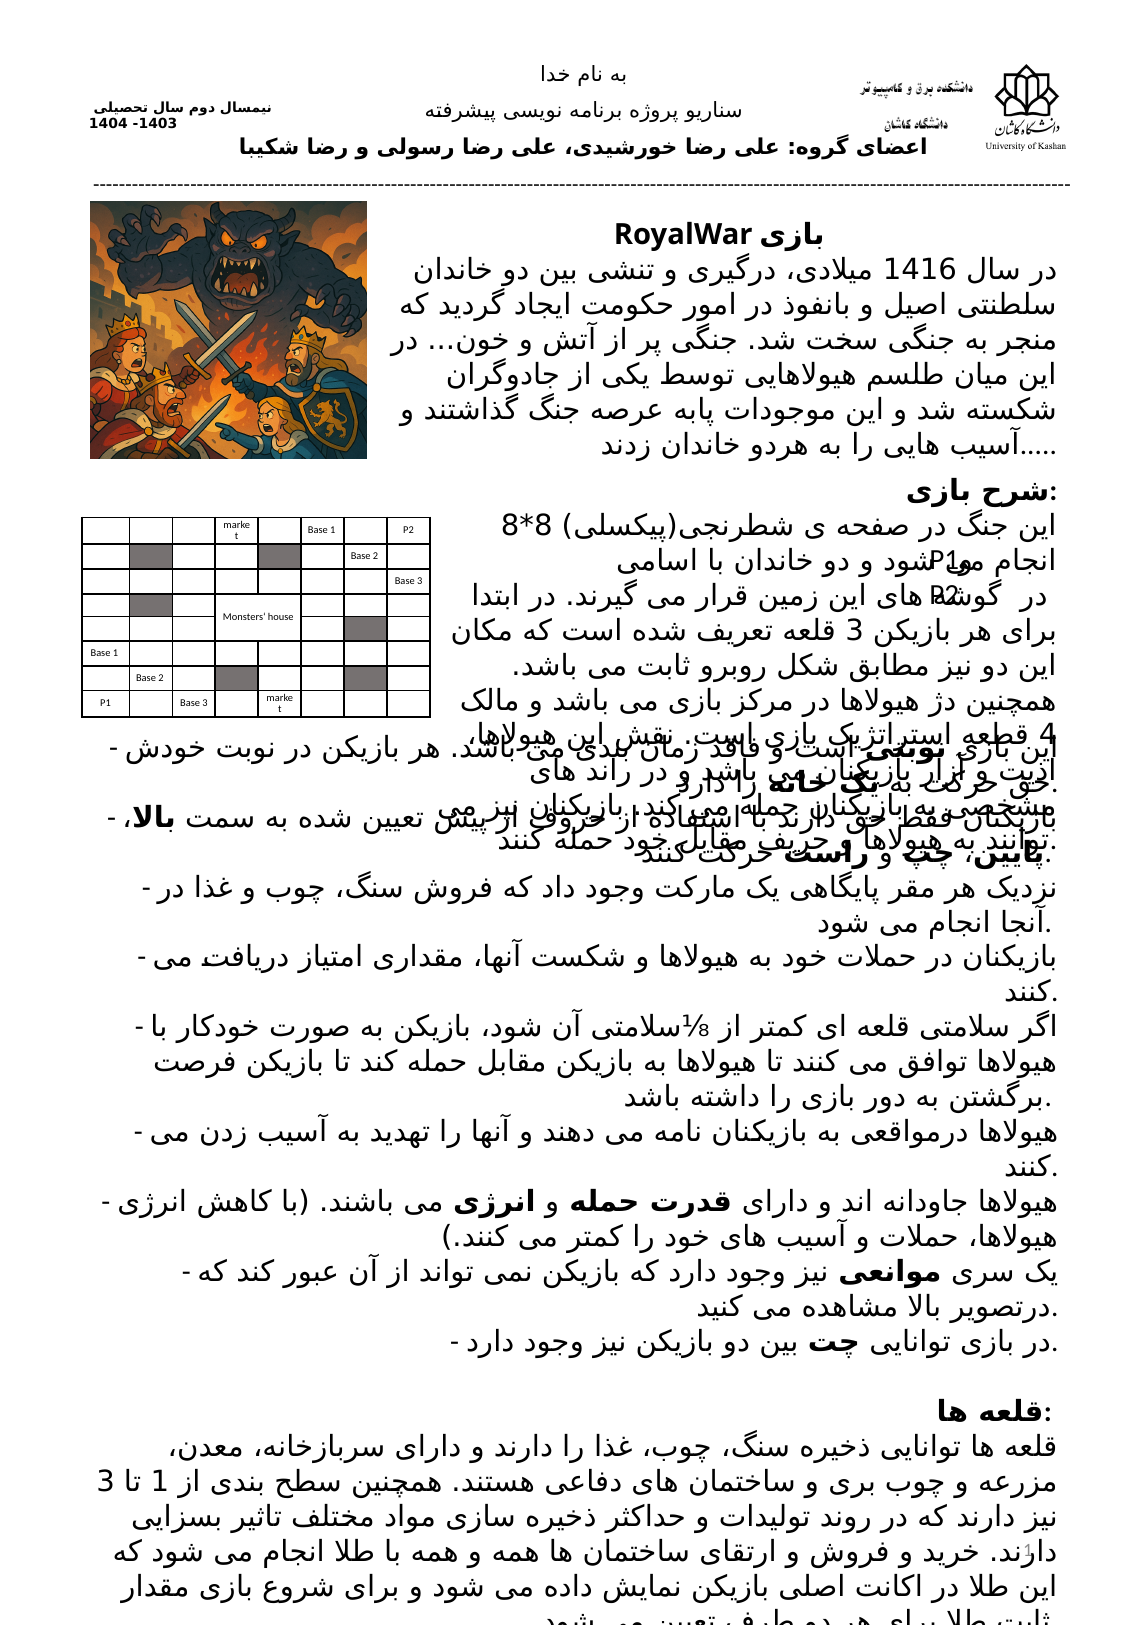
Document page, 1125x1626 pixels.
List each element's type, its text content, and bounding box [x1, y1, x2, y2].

table_header Base 1 [302, 518, 343, 543]
table_cell [388, 691, 421, 716]
table_header [345, 518, 386, 543]
table_cell Base 1 [83, 642, 129, 665]
table_cell P1 [83, 691, 129, 716]
table_cell [388, 545, 421, 568]
table_cell [388, 617, 421, 640]
table_cell [130, 570, 172, 593]
table_cell [388, 667, 421, 690]
table_cell [83, 617, 129, 640]
table_cell [173, 570, 214, 593]
table_cell [259, 667, 300, 690]
table_cell [345, 570, 386, 593]
table_cell [173, 667, 214, 690]
table_cell [130, 545, 172, 568]
table_cell [345, 595, 386, 616]
table_header [173, 518, 214, 543]
picture [90, 201, 367, 459]
table_cell [83, 595, 129, 616]
table_cell [302, 545, 343, 568]
table_cell [345, 691, 386, 716]
table_header P2 [388, 518, 421, 543]
text_box شرح بازی: این جنگ در صفحه ی شطرنجی(پیکسلی) 8*8 انجام می شود و دو خاندان با اسامی در گوشه های این زمین قرار می گیرند. در ابتدا برای هر بازیکن 3 قلعه تعریف شده است که مکان این دو نیز مطابق شکل روبرو ثابت می باشد. همچنین دژ هیولاها در مرکز بازی می باشد و مالک 4 قطعه استراتژیک بازی است. نقش این هیولاها، اذیت و آزار بازیکنان می باشد و در راند های مشخصی به بازیکنان حمله می کند. بازیکنان نیز می توانند به هیولاها و حریف مقابل خود حمله کنند. [421, 463, 1072, 720]
table_cell [302, 595, 343, 616]
table_header market [216, 518, 257, 543]
table_cell [216, 570, 257, 593]
table_cell [173, 595, 214, 616]
table_cell [130, 617, 172, 640]
table_cell [216, 642, 257, 665]
table_cell [302, 667, 343, 690]
table_header [130, 518, 172, 543]
table_cell [302, 642, 343, 665]
table_cell [173, 617, 214, 640]
table_cell [345, 667, 386, 690]
table_cell [302, 691, 343, 716]
picture [850, 59, 1073, 154]
table_cell [216, 545, 257, 568]
text_box RoyalWar بازی در سال 1416 میلادی، درگیری و تنشی بین دو خاندان سلطنتی اصیل و بانفوذ در امور حکومت ایجاد گردید که منجر به جنگی سخت شد. جنگی پر از آتش و خون... در این میان طلسم هیولاهایی توسط یکی از جادوگران شکسته شد و این موجودات پابه عرصه جنگ گذاشتند و آسیب هایی را به هردو خاندان زدند..... [366, 207, 1073, 468]
table_header [259, 518, 300, 543]
table_cell [259, 642, 300, 665]
table_cell [216, 691, 257, 716]
table_cell [388, 595, 421, 616]
table_cell [345, 642, 386, 665]
table_cell [83, 570, 129, 593]
table_header [83, 518, 129, 543]
table_cell Base 2 [345, 545, 386, 568]
table_cell [302, 570, 343, 593]
text_box به نام خدا سناریو پروژه برنامه نویسی پیشرفته اعضای گروه: علی رضا خورشیدی، علی رضا رسولی و رضا شکیبا ------------------------------------------------------------------------------------------------------------------------------------------------------- [74, 50, 1094, 203]
table_cell [216, 667, 257, 690]
text_box نیمسال دوم سال تحصیلی 1403- 1404 [74, 90, 315, 140]
text_box P1و P2 [914, 533, 1028, 618]
table_cell [302, 617, 343, 640]
text_box - این بازی نوبتی است و فاقد زمان بندی می باشد. هر بازیکن در نوبت خودش حق حرکت به یک خانه را دارد. - بازیکنان فقط حق دارند با استفاده از حروف از پیش تعیین شده به سمت بالا، پایین، چپ و راست حرکت کنند. - نزدیک هر مقر پایگاهی یک مارکت وجود داد که فروش سنگ، چوب و غذا در آنجا انجام می شود. - بازیکنان در حملات خود به هیولاها و شکست آنها، مقداری امتیاز دریافت می کنند. - اگر سلامتی قلعه ای کمتر از ⅛سلامتی آن شود، بازیکن به صورت خودکار با هیولاها توافق می کنند تا هیولاها به بازیکن مقابل حمله کند تا بازیکن فرصت برگشتن به دور بازی را داشته باشد. - هیولاها درمواقعی به بازیکنان نامه می دهند و آنها را تهدید به آسیب زدن می کنند. - هیولاها جاودانه اند و دارای قدرت حمله و انرژی می باشند. (با کاهش انرژی هیولاها، حملات و آسیب های خود را کمتر می کنند.) - یک سری موانعی نیز وجود دارد که بازیکن نمی تواند از آن عبور کند که درتصویر بالا مشاهده می کنید. - در بازی توانایی چت بین دو بازیکن نیز وجود دارد. قلعه ها: قلعه ها توانایی ذخیره سنگ، چوب، غذا را دارند و دارای سربازخانه، معدن، مزرعه و چوب بری و ساختمان های دفاعی هستند. همچنین سطح بندی از 1 تا 3 نیز دارند که در روند تولیدات و حداکثر ذخیره سازی مواد مختلف تاثیر بسزایی دارند. خرید و فروش و ارتقای ساختمان ها همه و همه با طلا انجام می شود که این طلا در اکانت اصلی بازیکن نمایش داده می شود و برای شروع بازی مقدار ثابت طلا برای هر دو طرف تعیین می شود. دررابطه با نیروهای عملیاتی بازی، میتوان به سربازها، تیراندازان و اسب سواران اشاره کرد که هر کدام قدرت حمله مشخصی دارند و بیشترین قدرت را اسب سواران به بازیکن می دهد. قلعه ها درابتدا دارای 100 درصد مقدار سلامتی هستند و متناسب با هر جنگ و قدرت ساختمان های دفاعی قلعه مقداری از سلامتی کاهش می یابد و با صفر شدن سلامتی، قلعه در اختیار بازیکن مقابل قرار می گیرد. [75, 720, 1074, 1625]
table_cell [345, 617, 386, 640]
table_cell Base 3 [388, 570, 421, 593]
table_cell [83, 545, 129, 568]
table_cell [130, 595, 172, 616]
table_cell [130, 691, 172, 716]
table_cell [259, 545, 300, 568]
table_cell [173, 642, 214, 665]
table_cell [83, 667, 129, 690]
table_cell Monsters‘ house [216, 595, 300, 640]
table_cell [259, 570, 300, 593]
table_cell [130, 642, 172, 665]
table_cell [173, 545, 214, 568]
table_cell Base 3 [173, 691, 214, 716]
table_cell Base 2 [130, 667, 172, 690]
table_cell [388, 642, 421, 665]
table_cell market [259, 691, 300, 716]
